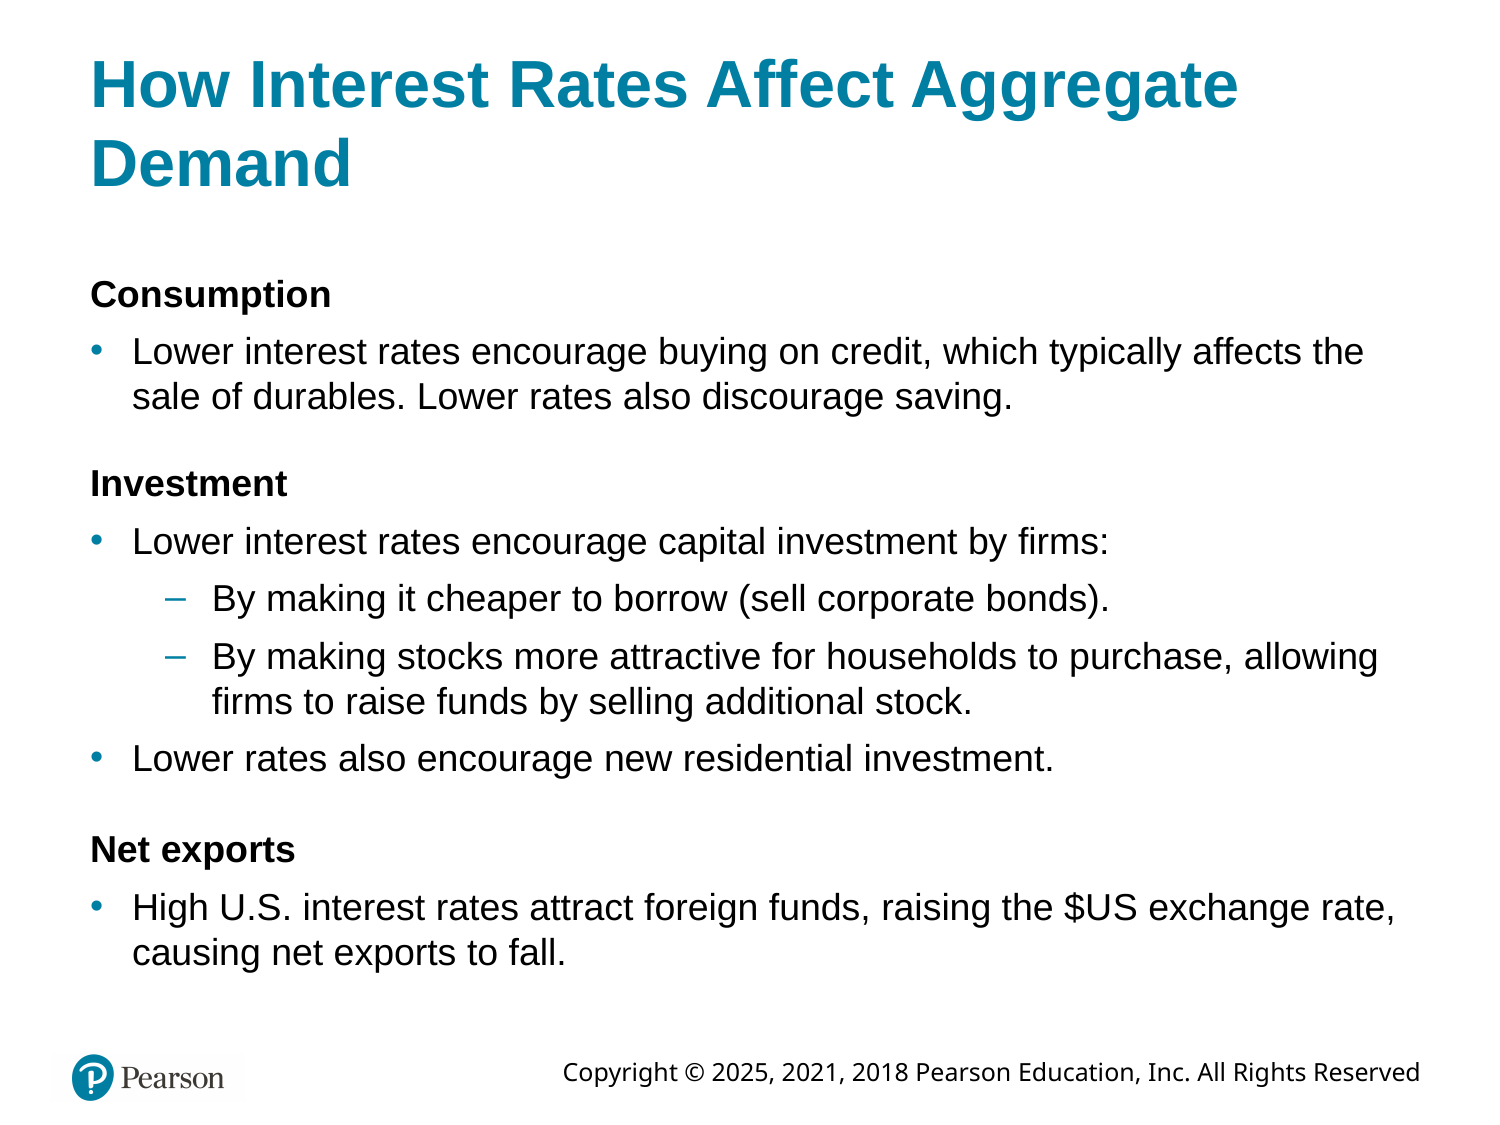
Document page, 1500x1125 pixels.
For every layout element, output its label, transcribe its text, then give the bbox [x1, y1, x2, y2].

list Investment Lower interest rates encourage capital investment by firms: By making it cheaper to borrow (sell corporate bonds). By making stocks more attractive for households to purchase, allowing firms to raise funds by selling additional stock. Lower rates also encourage new residential investment. [75, 444, 1426, 795]
list Consumption Lower interest rates encourage buying on credit, which typically affects the sale of durables. Lower rates also discourage saving. [75, 254, 1426, 429]
picture [51, 1053, 245, 1102]
title How Interest Rates Affect Aggregate Demand [75, 35, 1425, 216]
list Net exports High U.S. interest rates attract foreign funds, raising the $U S exchange rate, causing net exports to fall. [75, 810, 1426, 983]
